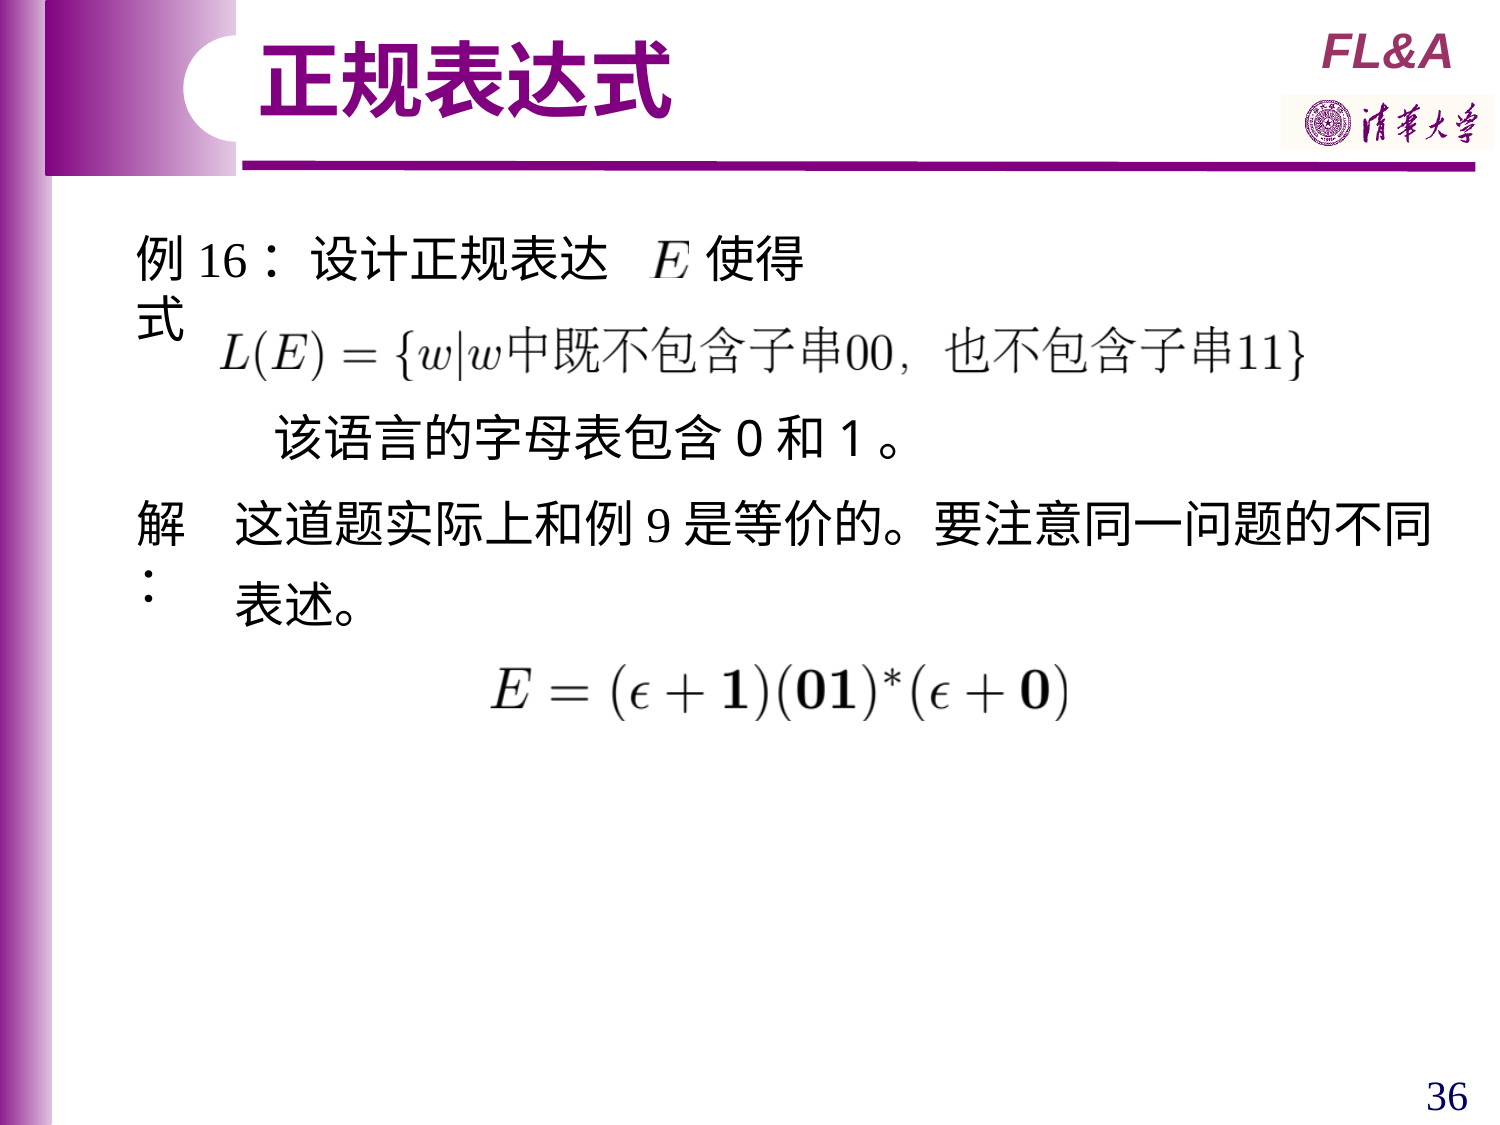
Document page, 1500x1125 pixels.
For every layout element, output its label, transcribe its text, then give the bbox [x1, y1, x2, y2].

text_box 正规表达式 [242, 32, 689, 137]
text_box 该语言的字母表包含0和1。 [258, 398, 1299, 474]
text_box 使得 [690, 219, 833, 295]
text_box 解： [121, 484, 218, 620]
picture [219, 325, 1305, 381]
text_box 例16：设计正规表达式 [120, 219, 668, 355]
picture [648, 240, 690, 278]
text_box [219, 484, 1471, 642]
text_box 36 [1411, 1061, 1500, 1125]
picture [489, 664, 1067, 721]
picture [1281, 94, 1495, 149]
